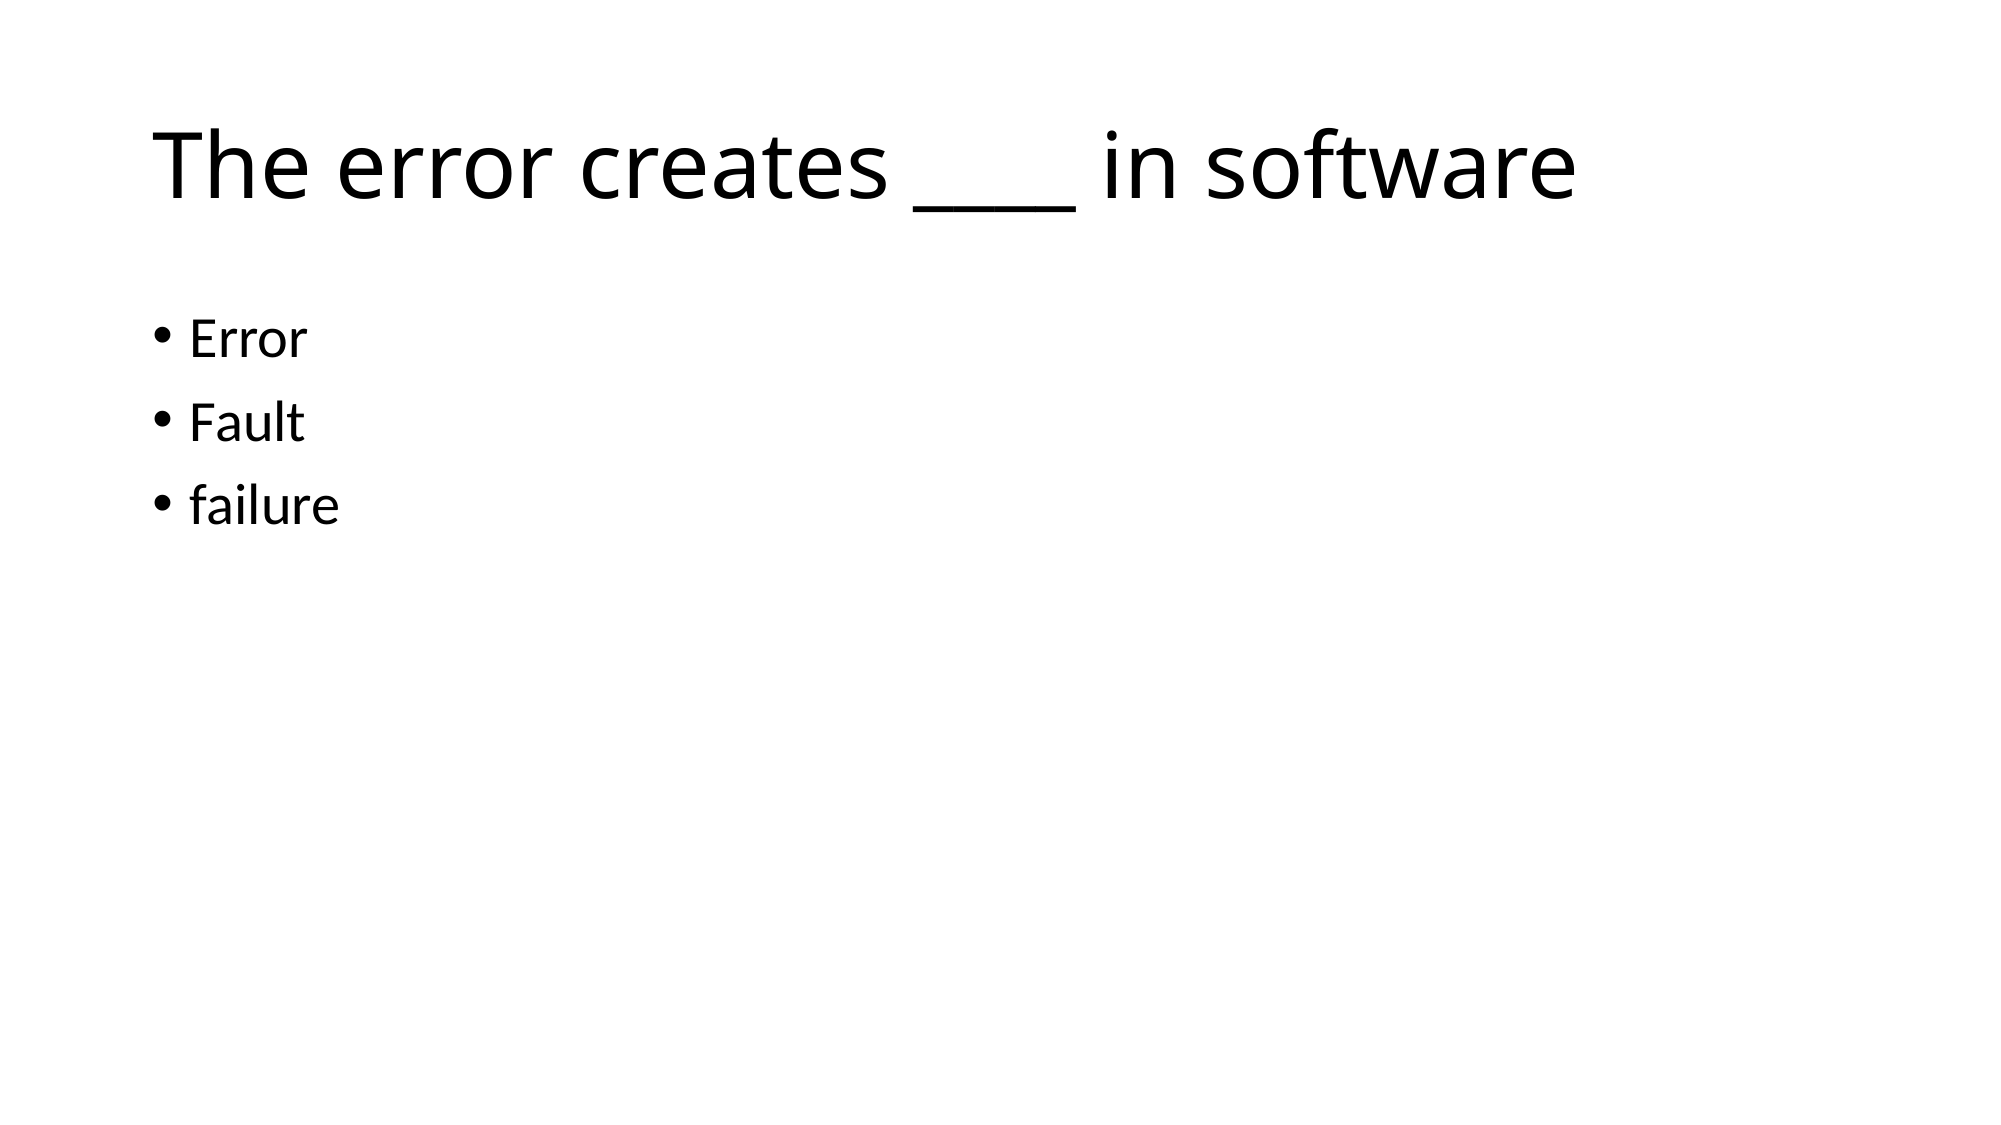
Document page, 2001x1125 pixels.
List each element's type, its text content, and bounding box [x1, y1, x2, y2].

list Error Fault failure [137, 299, 1863, 1014]
title The error creates ____ in software [137, 59, 1863, 278]
